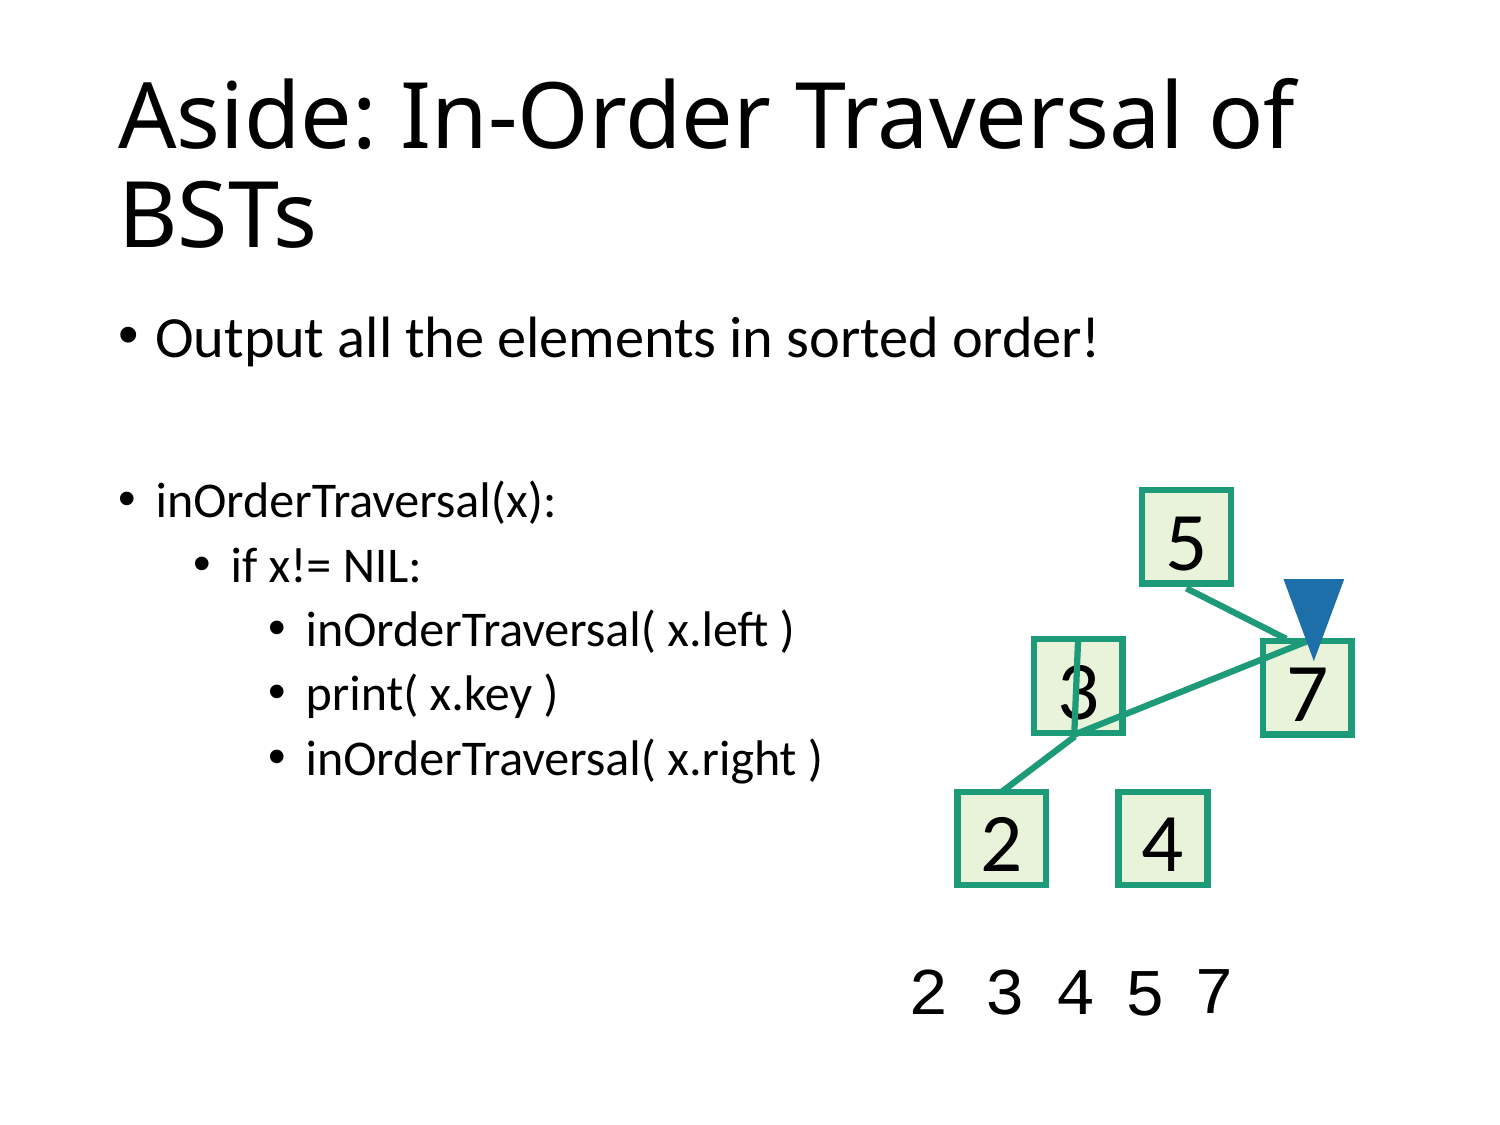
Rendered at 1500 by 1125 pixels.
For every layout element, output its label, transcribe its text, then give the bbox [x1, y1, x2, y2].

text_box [957, 490, 1352, 886]
text_box 2 [893, 940, 958, 1036]
text_box 3 [969, 940, 1034, 1036]
title Aside: In-Order Traversal of BSTs [103, 59, 1397, 278]
text_box 5 [1109, 941, 1174, 1037]
list Output all the elements in sorted order! inOrderTraversal(x): if x!= NIL: inOrderTraversal( x.left ) print( x.key ) inOrderTraversal( x.right ) [103, 299, 1397, 1014]
text_box 7 [1179, 939, 1244, 1035]
text_box 4 [1040, 940, 1105, 1036]
